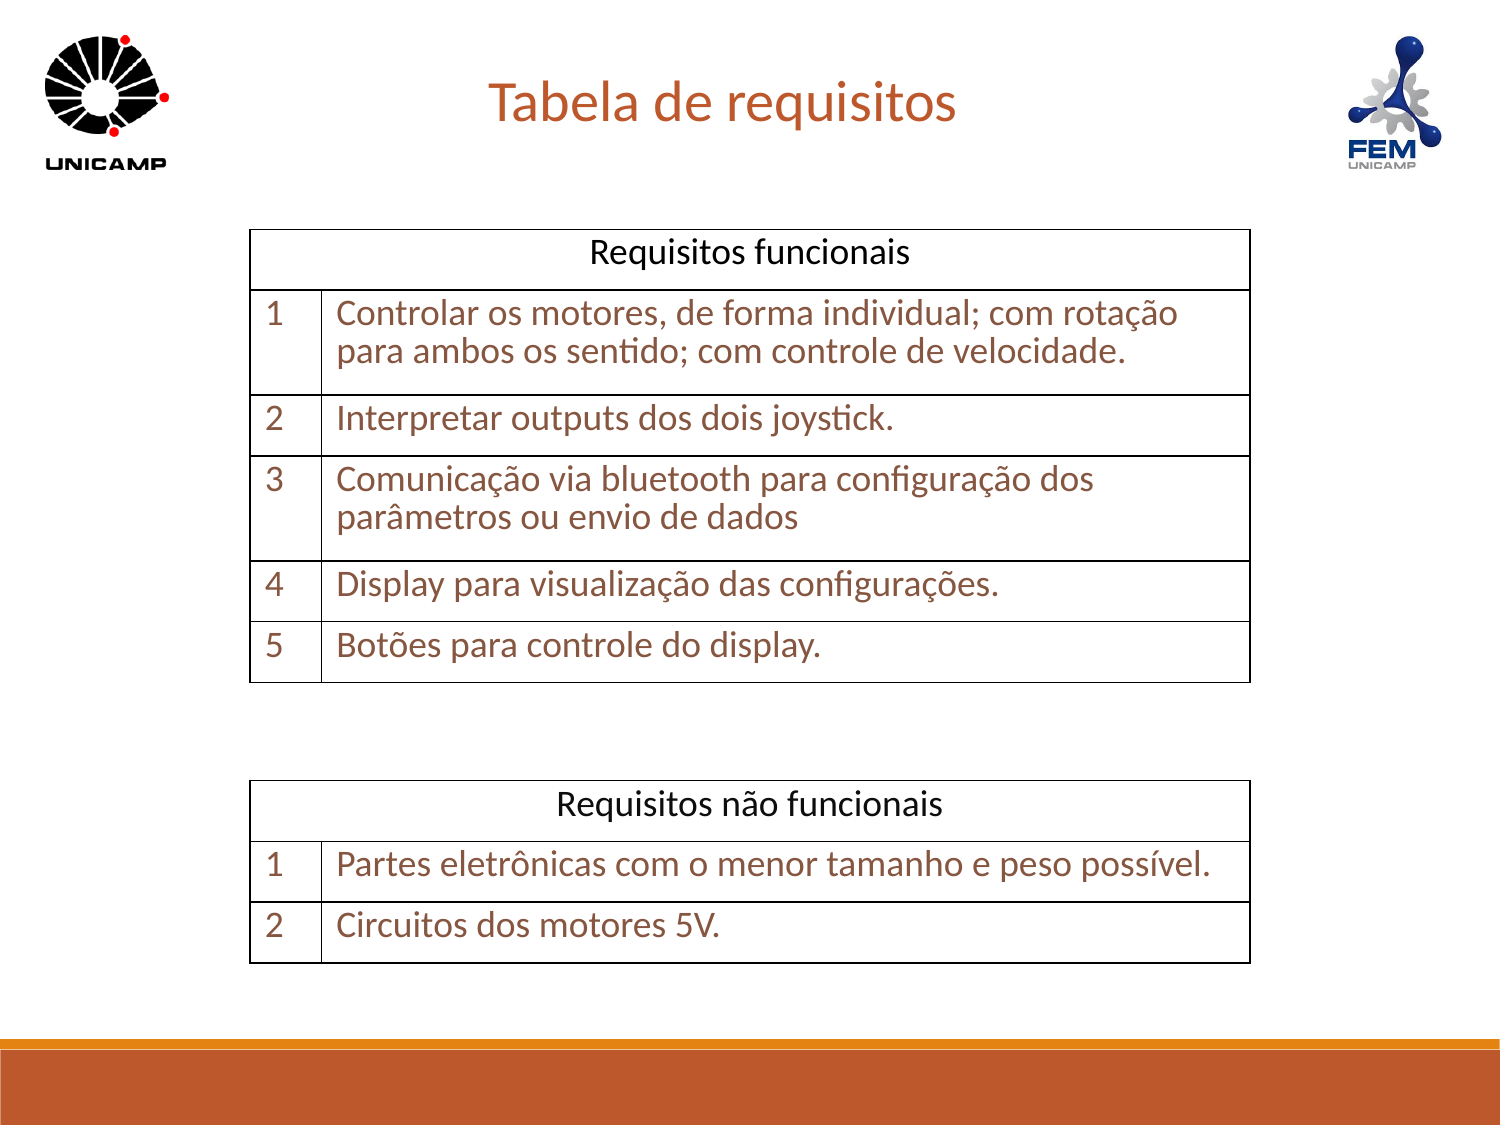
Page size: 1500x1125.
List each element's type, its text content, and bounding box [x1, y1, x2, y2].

table_cell 2 [251, 396, 321, 455]
table_cell 2 [251, 903, 321, 962]
table_cell Botões para controle do display. [322, 622, 1249, 682]
table_header Requisitos funcionais [251, 230, 1249, 289]
table_cell Circuitos dos motores 5V. [322, 903, 1249, 962]
picture [1342, 34, 1445, 170]
picture [44, 35, 170, 170]
table_cell 1 [251, 291, 321, 394]
table_cell 5 [251, 622, 321, 682]
text_box Tabela de requisitos [348, 55, 1099, 140]
table_cell Controlar os motores, de forma individual; com rotação para ambos os sentido; com controle de velocidade. [322, 291, 1249, 394]
table_cell Display para visualização das configurações. [322, 562, 1249, 621]
table_cell Interpretar outputs dos dois joystick. [322, 396, 1249, 455]
table_cell 1 [251, 842, 321, 901]
table_cell Comunicação via bluetooth para configuração dos parâmetros ou envio de dados [322, 457, 1249, 560]
table_header Requisitos não funcionais [251, 781, 1249, 841]
table_cell 4 [251, 562, 321, 621]
table_cell Partes eletrônicas com o menor tamanho e peso possível. [322, 842, 1249, 901]
table_cell 3 [251, 457, 321, 560]
